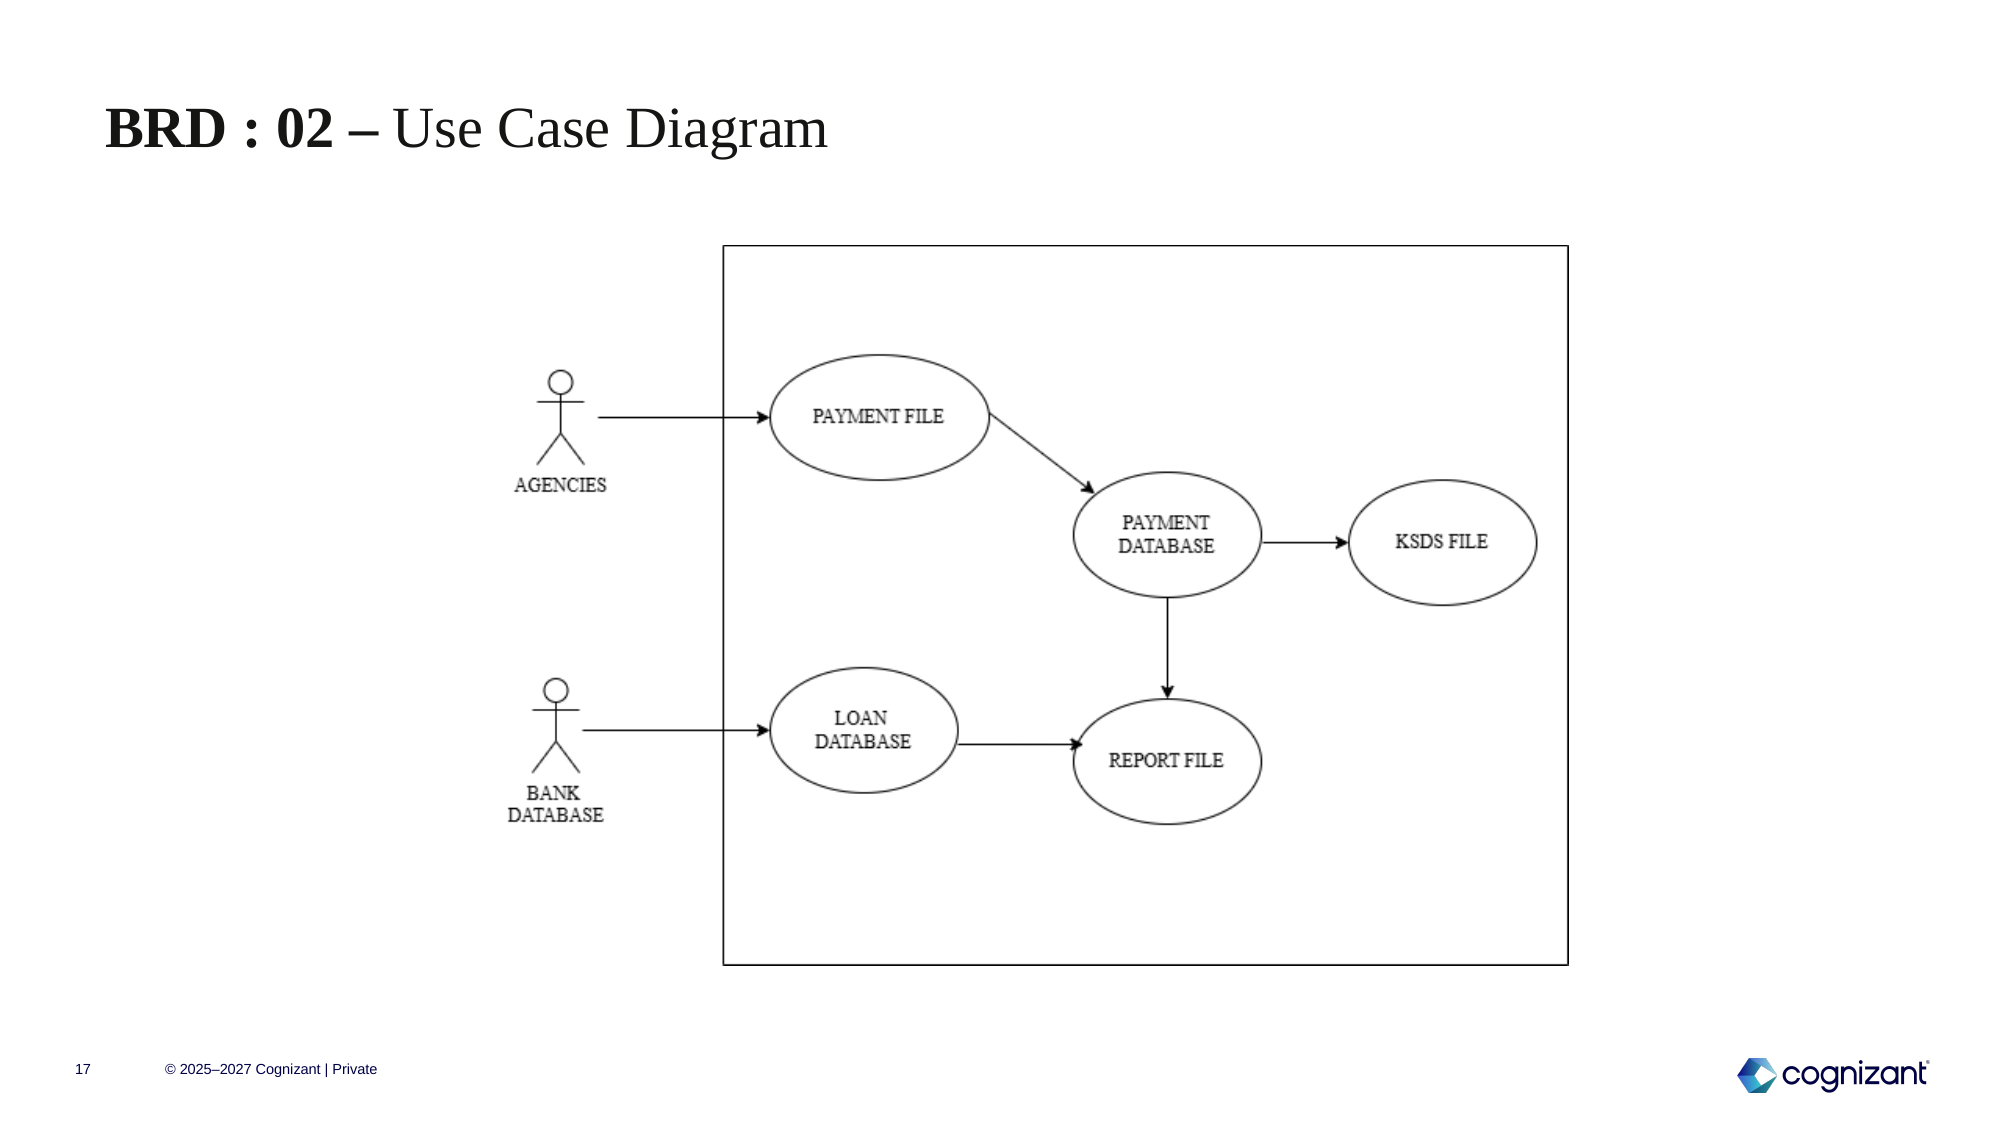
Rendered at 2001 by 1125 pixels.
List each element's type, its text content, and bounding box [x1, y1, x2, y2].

footer © 2025–2027 Cognizant | Private [165, 1050, 456, 1088]
picture [506, 244, 1569, 967]
picture [1737, 1058, 1930, 1093]
slide_number 17 [75, 1050, 135, 1088]
text_box BRD : 02 – Use Case Diagram [105, 97, 1971, 161]
